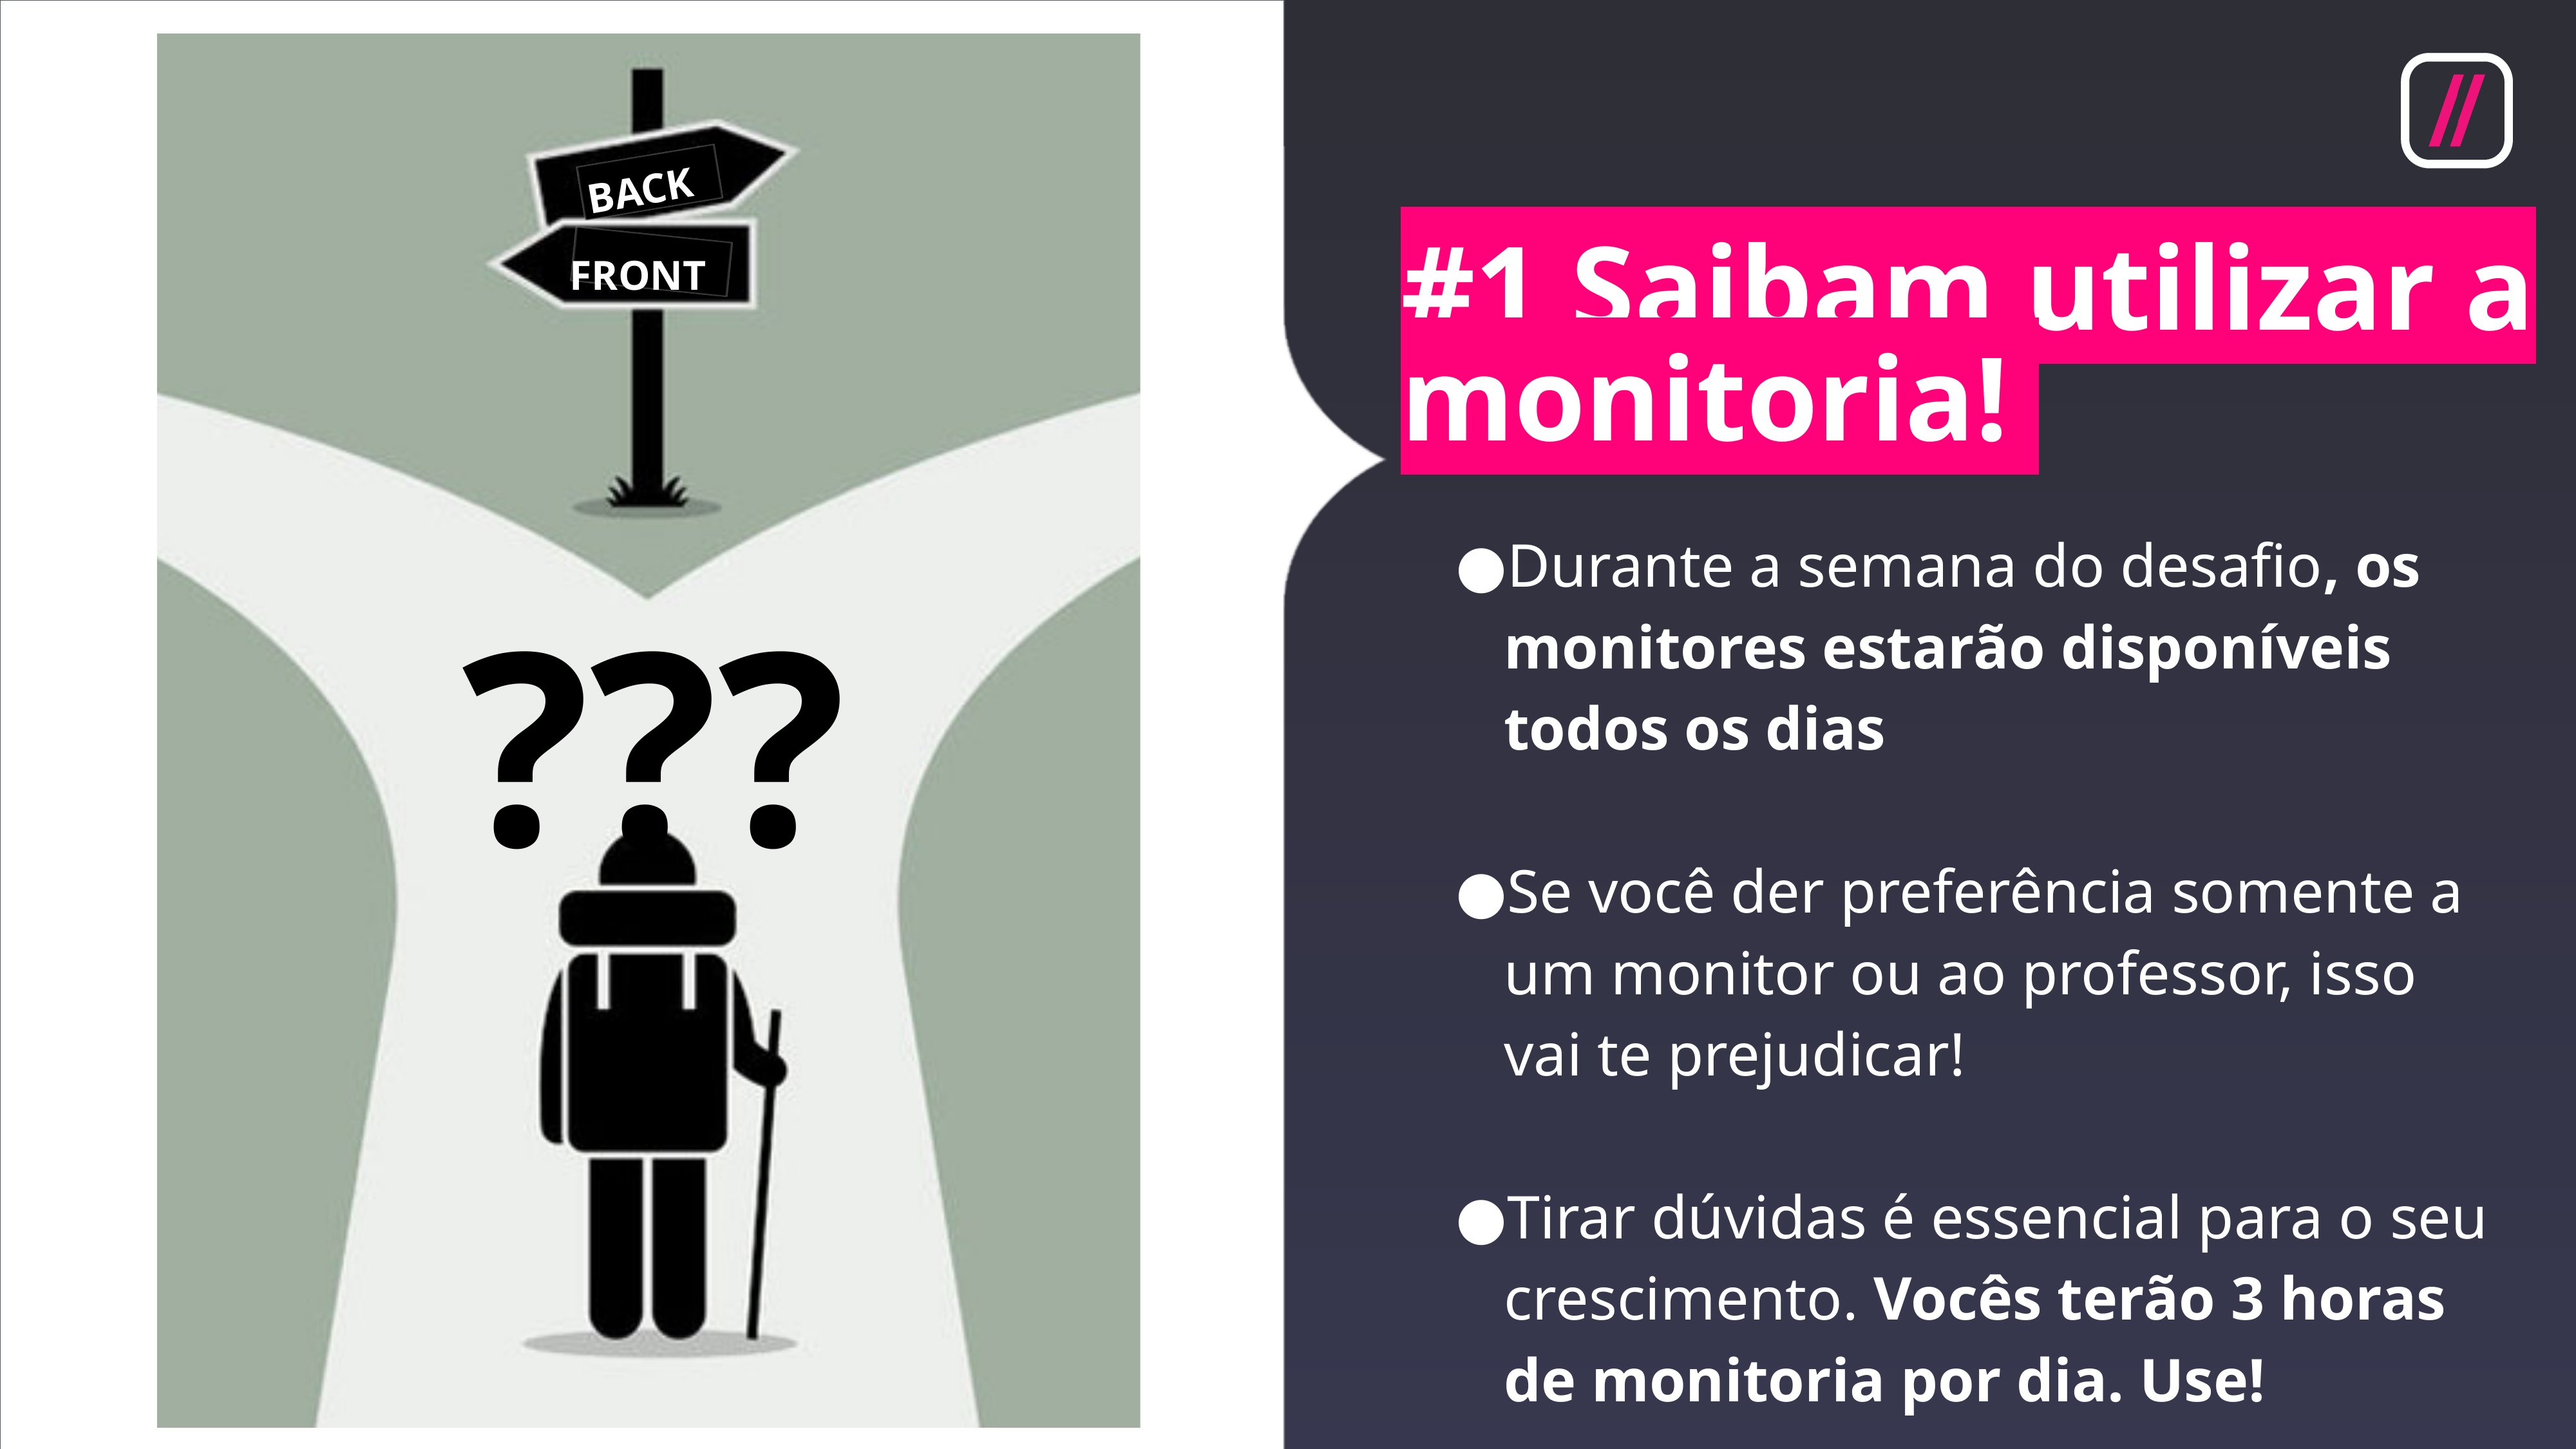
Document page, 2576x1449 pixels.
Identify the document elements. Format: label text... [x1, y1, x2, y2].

picture [1141, 146, 1985, 1449]
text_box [156, 33, 1141, 1428]
text_box Durante a semana do desafio, os monitores estarão disponíveis todos os dias Se você der preferência somente a um monitor ou ao professor, isso vai te prejudicar! Tirar dúvidas é essencial para o seu crescimento. Vocês terão 3 horas de monitoria por dia. Use! [1448, 510, 2505, 1253]
text_box [0, 0, 1284, 1449]
text_box #1 Saibam utilizar a monitoria! [1393, 260, 2576, 471]
picture [2385, 33, 2526, 187]
